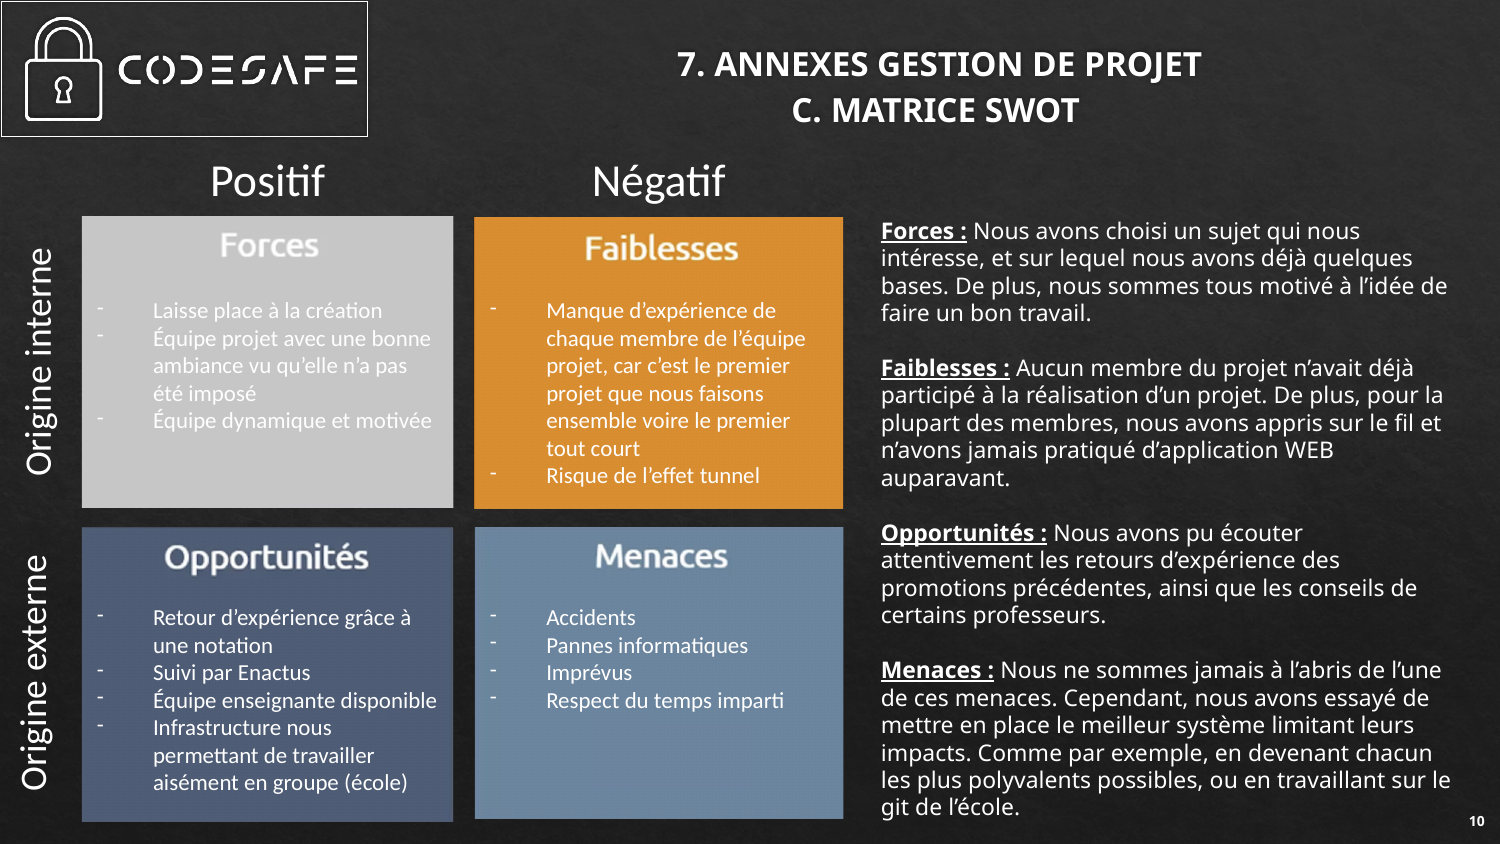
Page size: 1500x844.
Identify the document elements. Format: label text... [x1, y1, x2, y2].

title 7. ANNEXES Gestion de projet C. Matrice SWOT [405, 22, 1475, 137]
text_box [1, 142, 844, 822]
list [1, 0, 368, 137]
slide_number 10 [1432, 799, 1500, 844]
picture [0, 0, 1500, 844]
text_box Forces : Nous avons choisi un sujet qui nous intéresse, et sur lequel nous avons déjà quelques bases. De plus, nous sommes tous motivé à l’idée de faire un bon travail. Faiblesses : Aucun membre du projet n’avait déjà participé à la réalisation d’un projet. De plus, pour la plupart des membres, nous avons appris sur le fil et n’avons jamais pratiqué d’application WEB auparavant. Opportunités : Nous avons pu écouter attentivement les retours d’expérience des promotions précédentes, ainsi que les conseils de certains professeurs. Menaces : Nous ne sommes jamais à l’abris de l’une de ces menaces. Cependant, nous avons essayé de mettre en place le meilleur système limitant leurs impacts. Comme par exemple, en devenant chacun les plus polyvalents possibles, ou en travaillant sur le git de l’école. [866, 208, 1475, 828]
